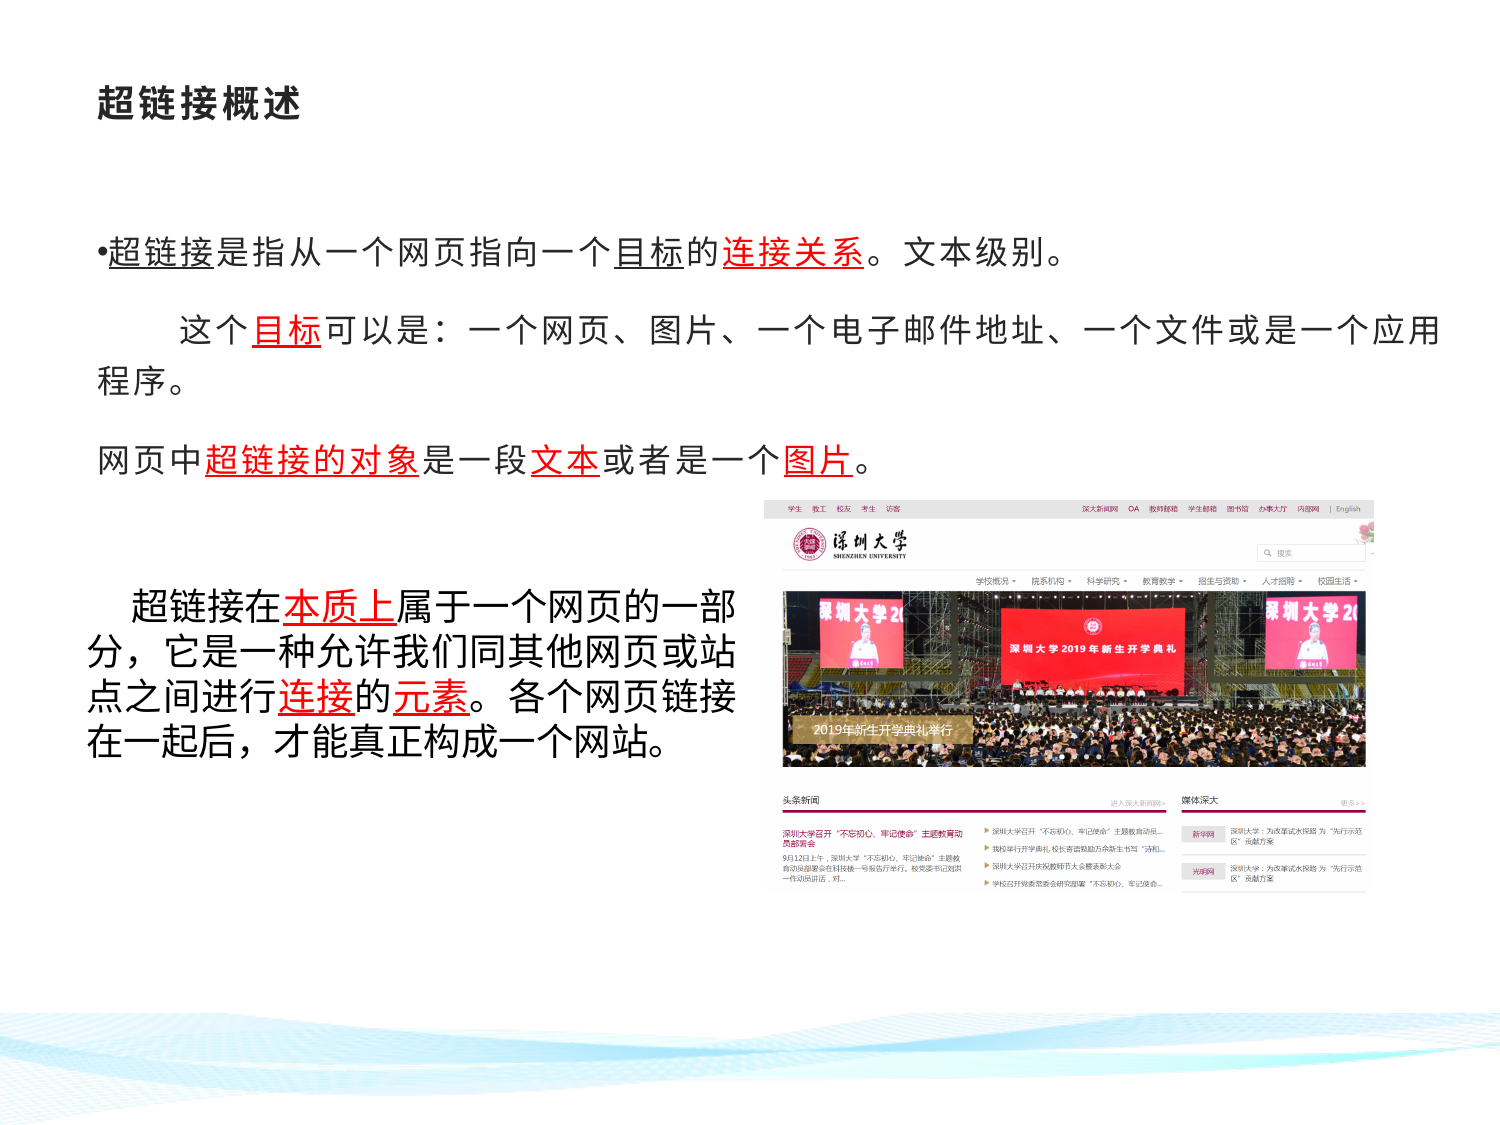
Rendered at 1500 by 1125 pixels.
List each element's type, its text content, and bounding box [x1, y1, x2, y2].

title 超链接概述 [82, 72, 1418, 146]
list 超链接是指从一个网页指向一个目标的连接关系。文本级别。 这个目标可以是：一个网页、图片、一个电子邮件地址、一个文件或是一个应用程序。 网页中超链接的对象是一段文本或者是一个图片。 [82, 211, 1460, 489]
picture [763, 500, 1374, 893]
picture [0, 1013, 1500, 1125]
text_box 超链接在本质上属于一个网页的一部分，它是一种允许我们同其他网页或站点之间进行连接的元素。各个网页链接在一起后，才能真正构成一个网站。 [71, 575, 752, 771]
